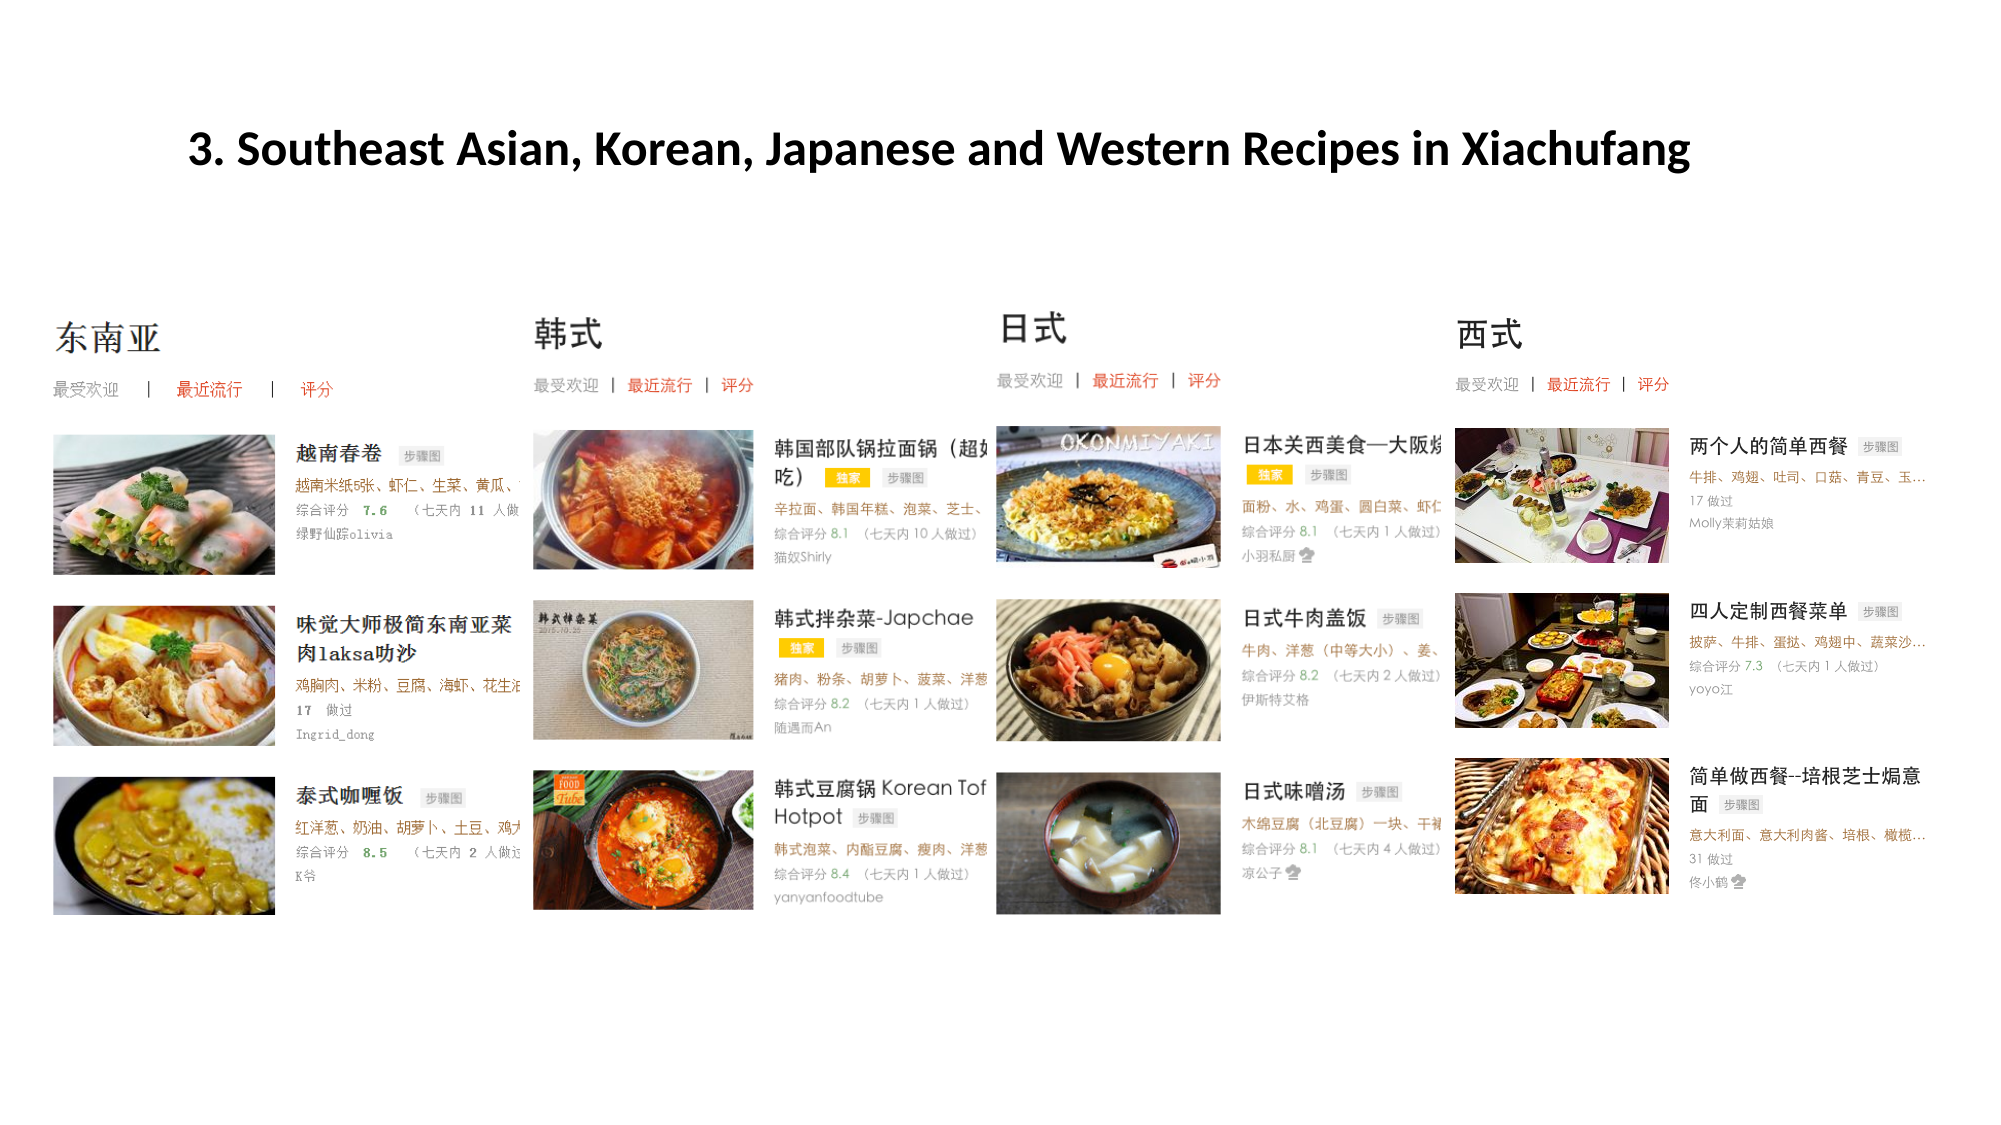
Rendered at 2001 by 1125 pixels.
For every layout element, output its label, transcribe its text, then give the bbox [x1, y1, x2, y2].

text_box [41, 304, 1959, 928]
title 3. Southeast Asian, Korean, Japanese and Western Recipes in Xiachufang [172, 80, 1828, 184]
